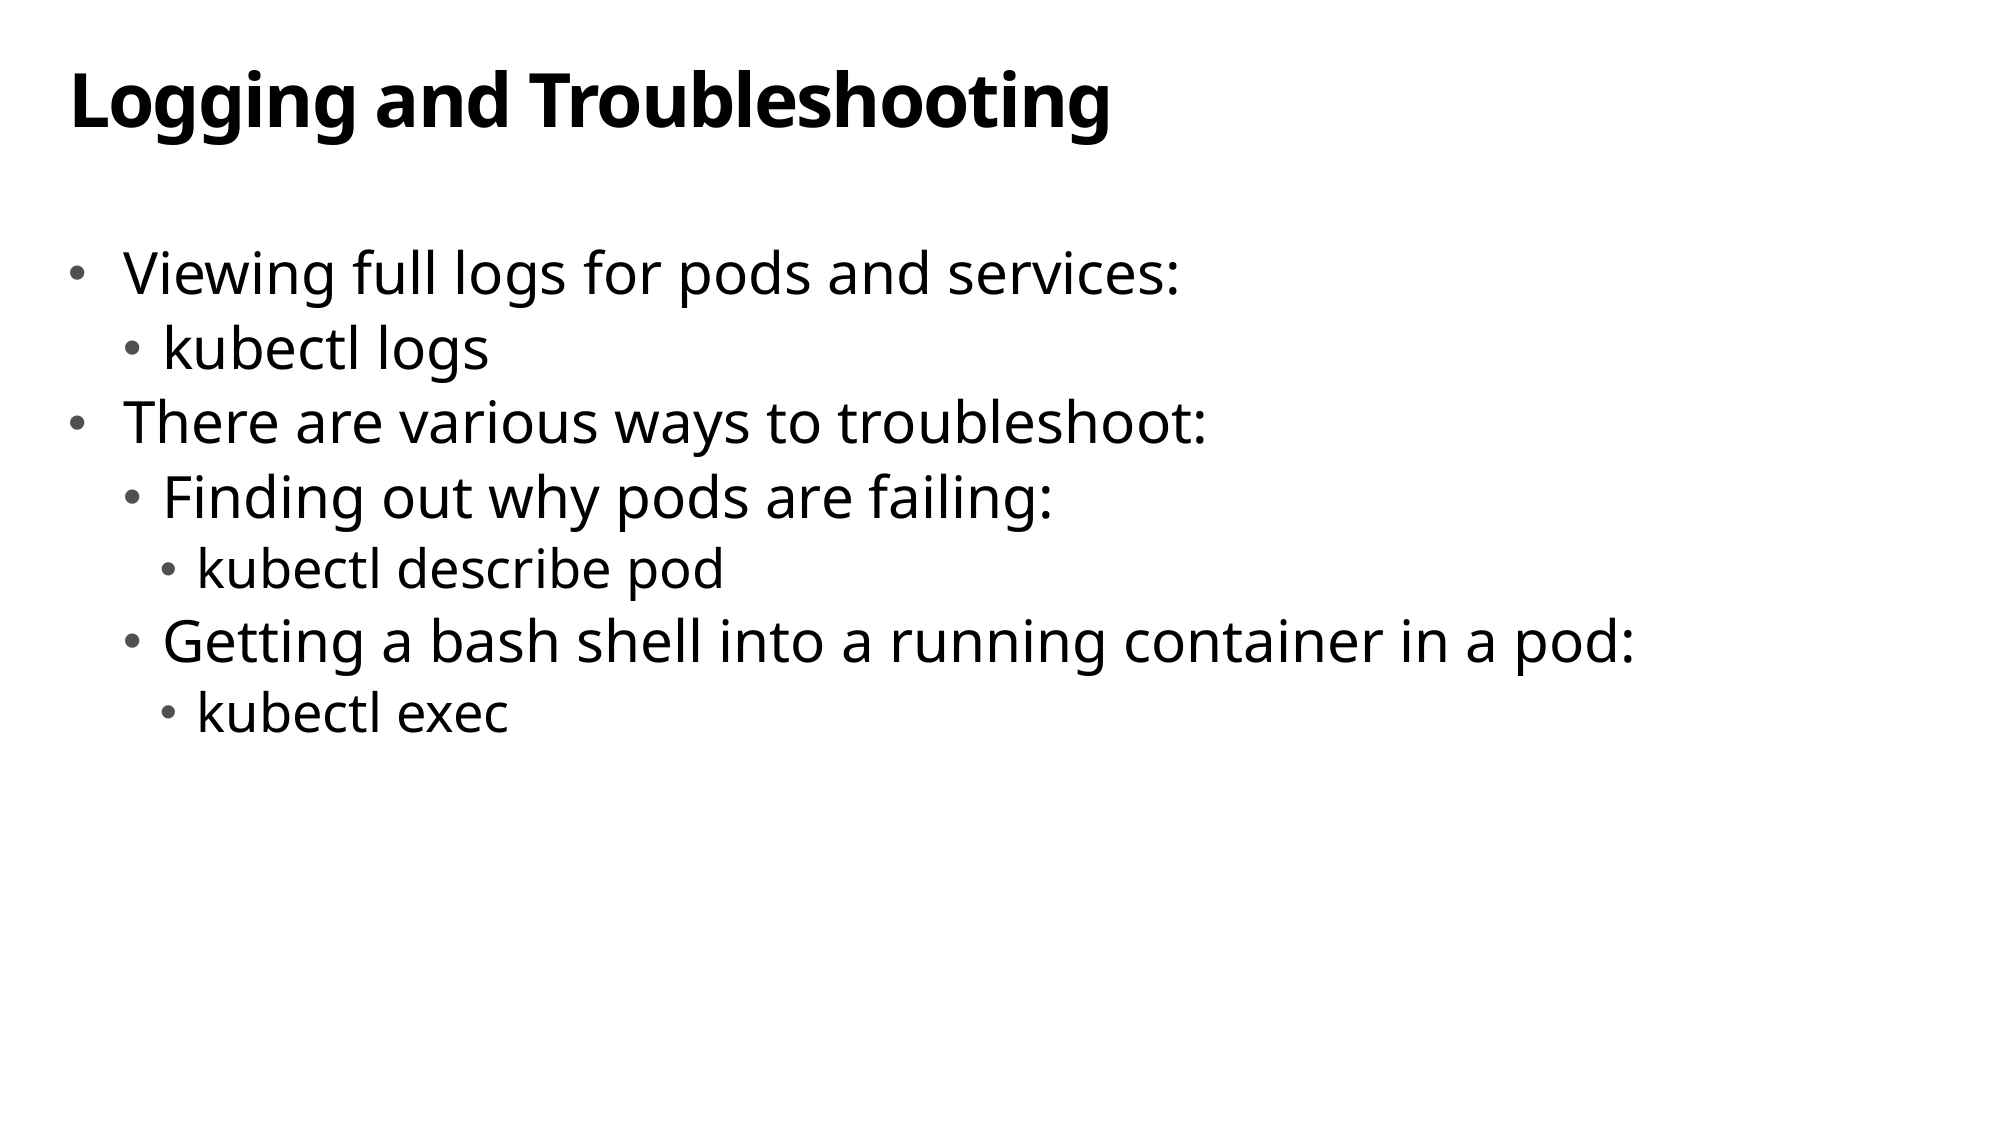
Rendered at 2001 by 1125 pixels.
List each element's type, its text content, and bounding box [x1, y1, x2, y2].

title Logging and Troubleshooting [44, 47, 1957, 157]
list Viewing full logs for pods and services: kubectl logs There are various ways to troubleshoot: Finding out why pods are failing: kubectl describe pod Getting a bash shell into a running container in a pod: kubectl exec [44, 229, 1956, 782]
